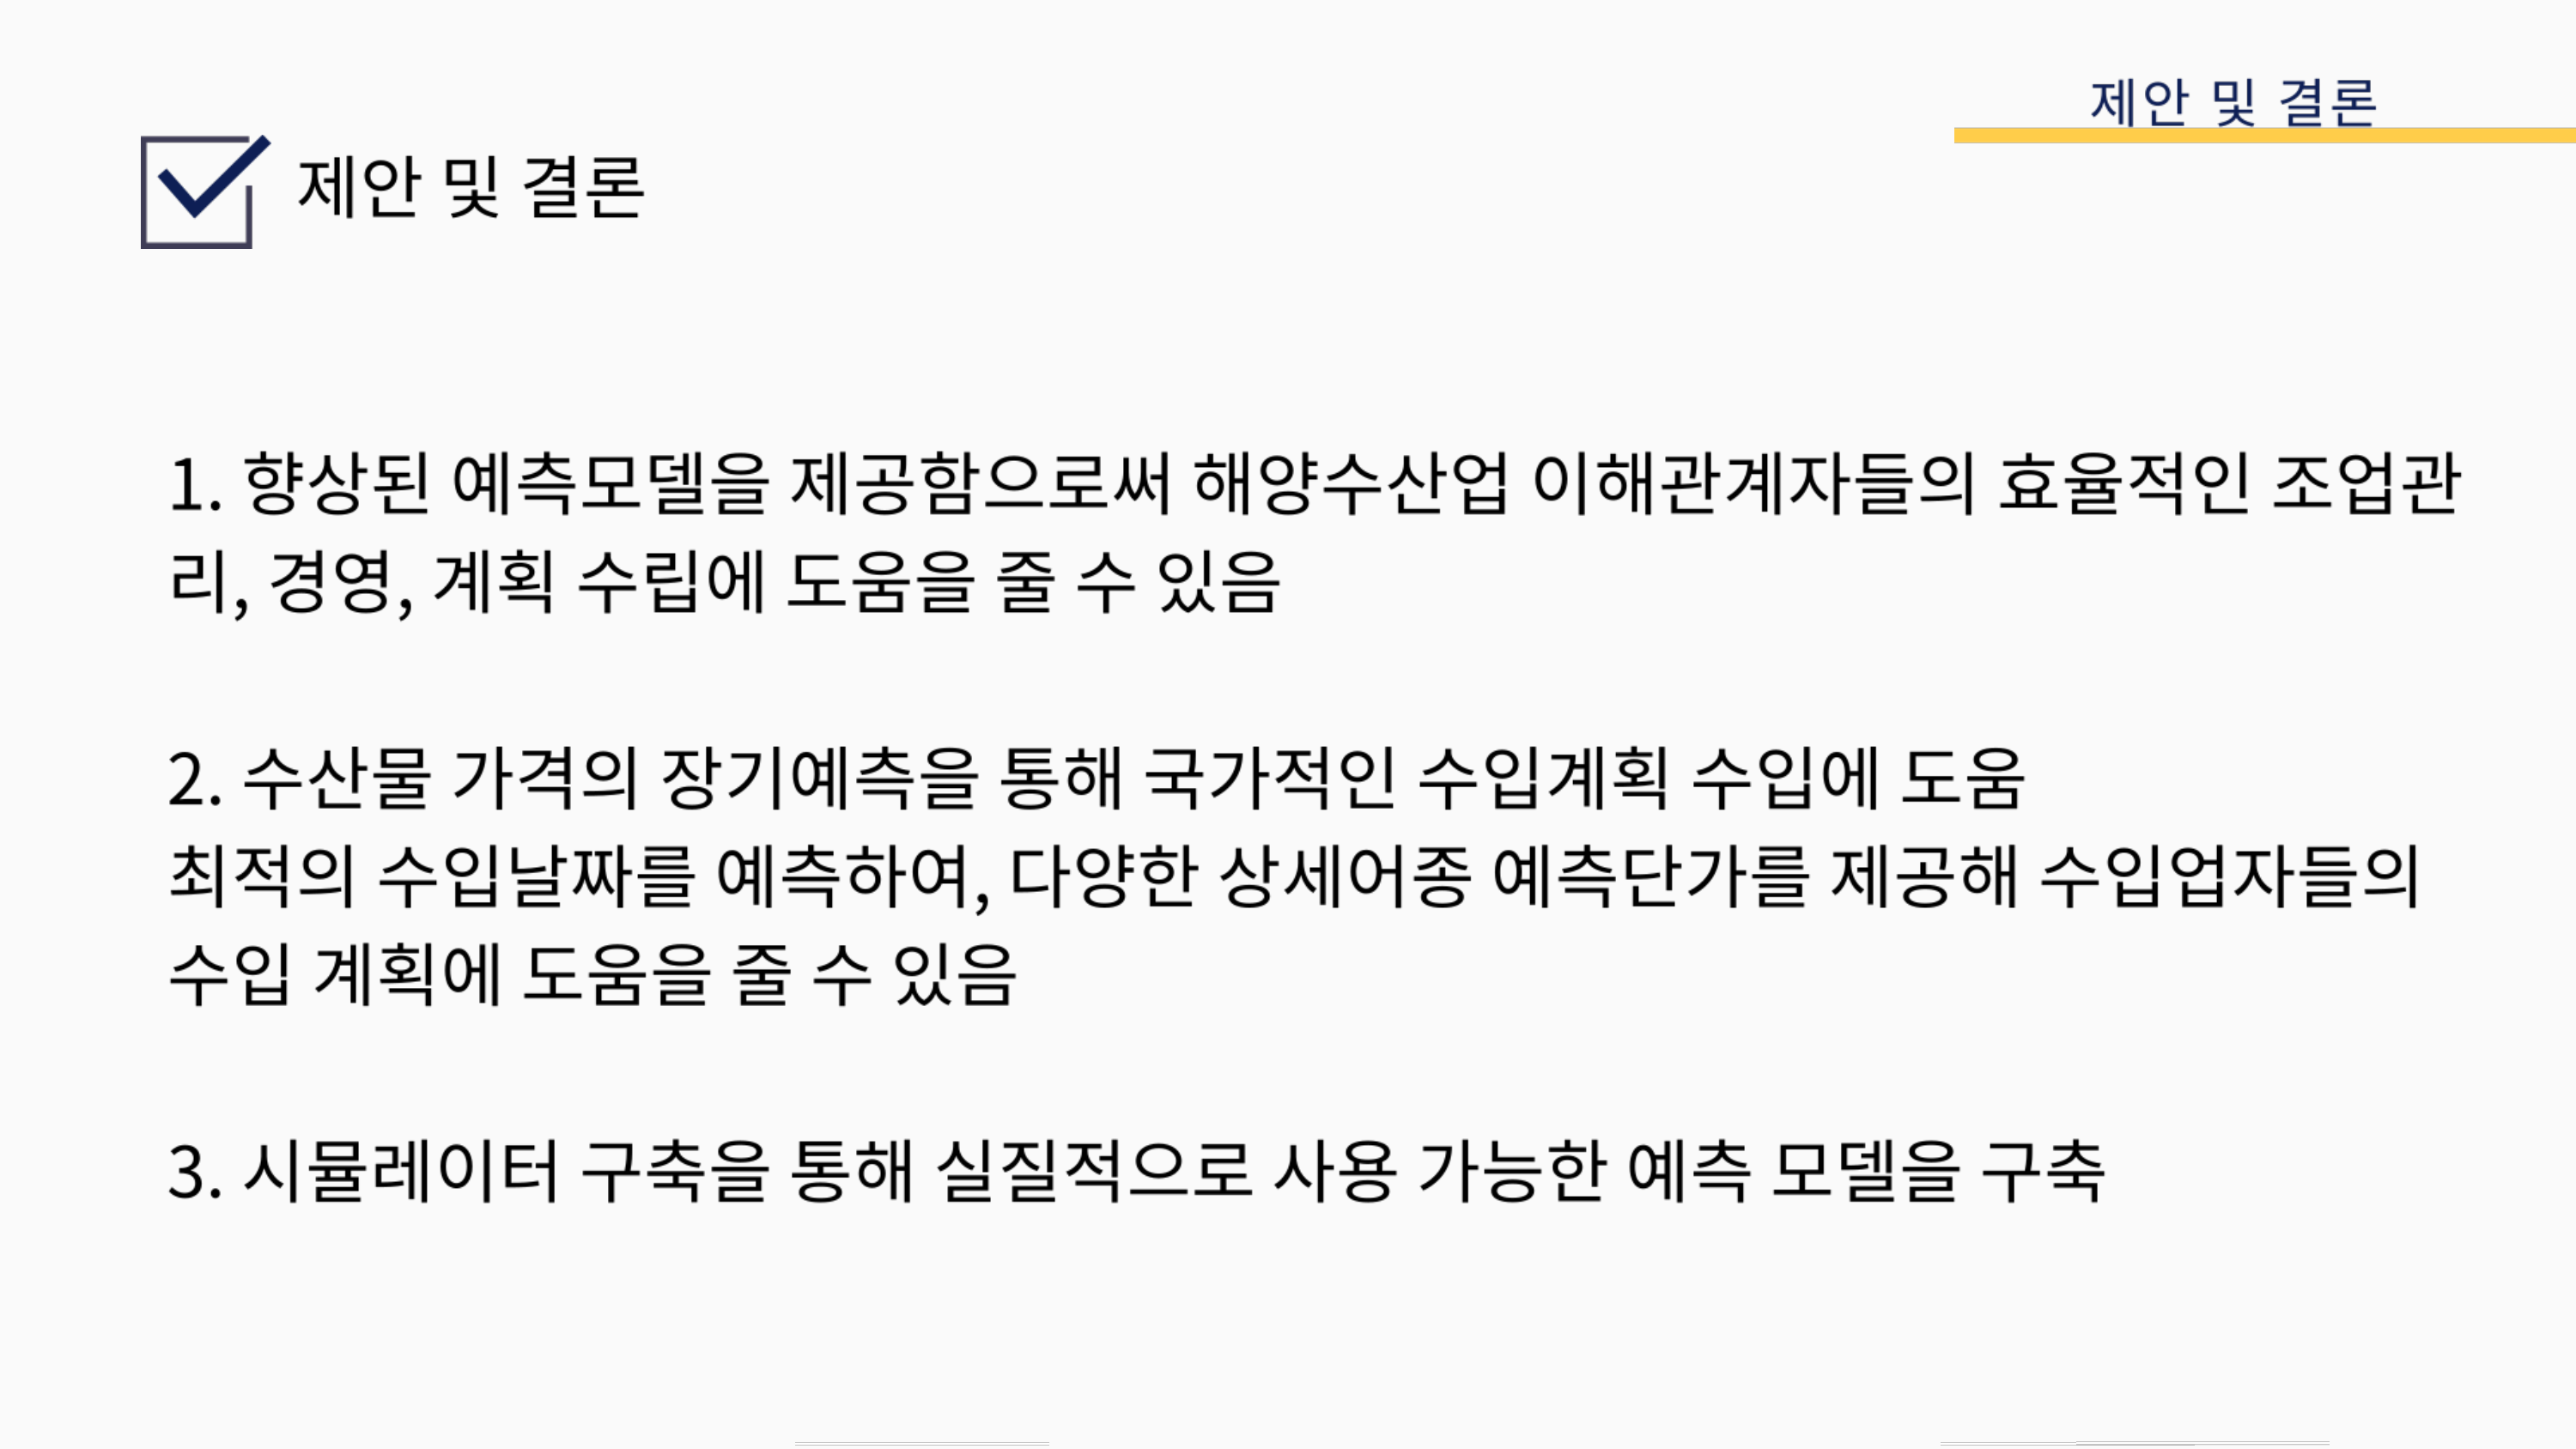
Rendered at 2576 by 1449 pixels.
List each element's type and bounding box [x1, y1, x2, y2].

picture [156, 421, 2496, 1249]
text_box [1954, 106, 2576, 165]
picture [284, 119, 680, 276]
text_box [2075, 1438, 2330, 1449]
text_box [1941, 1439, 2074, 1449]
text_box [141, 135, 271, 249]
text_box [795, 1439, 1049, 1449]
picture [1927, 55, 2404, 246]
